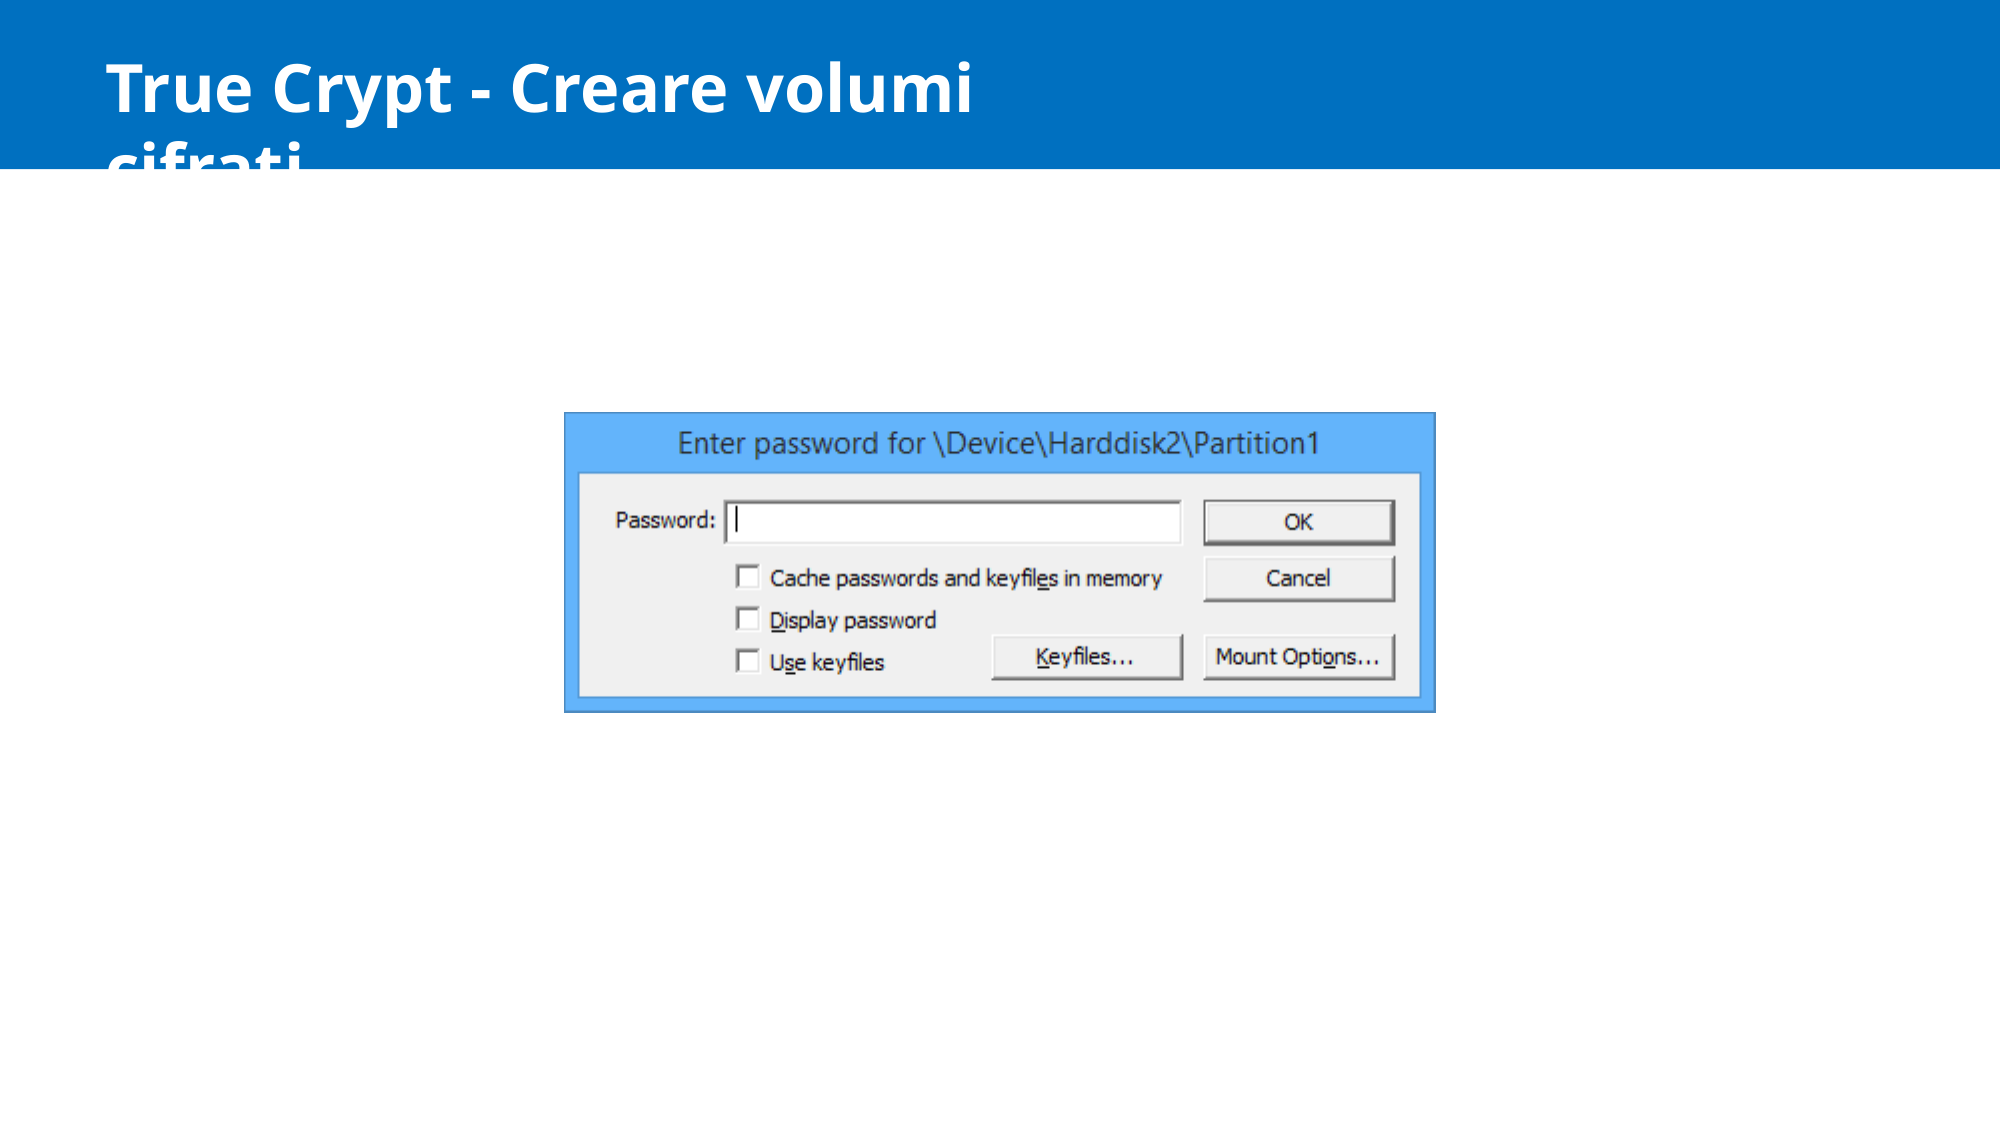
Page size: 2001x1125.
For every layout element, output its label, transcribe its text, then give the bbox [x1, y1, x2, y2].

picture [563, 412, 1436, 713]
text_box True Crypt - Creare volumi cifrati [90, 38, 1165, 214]
